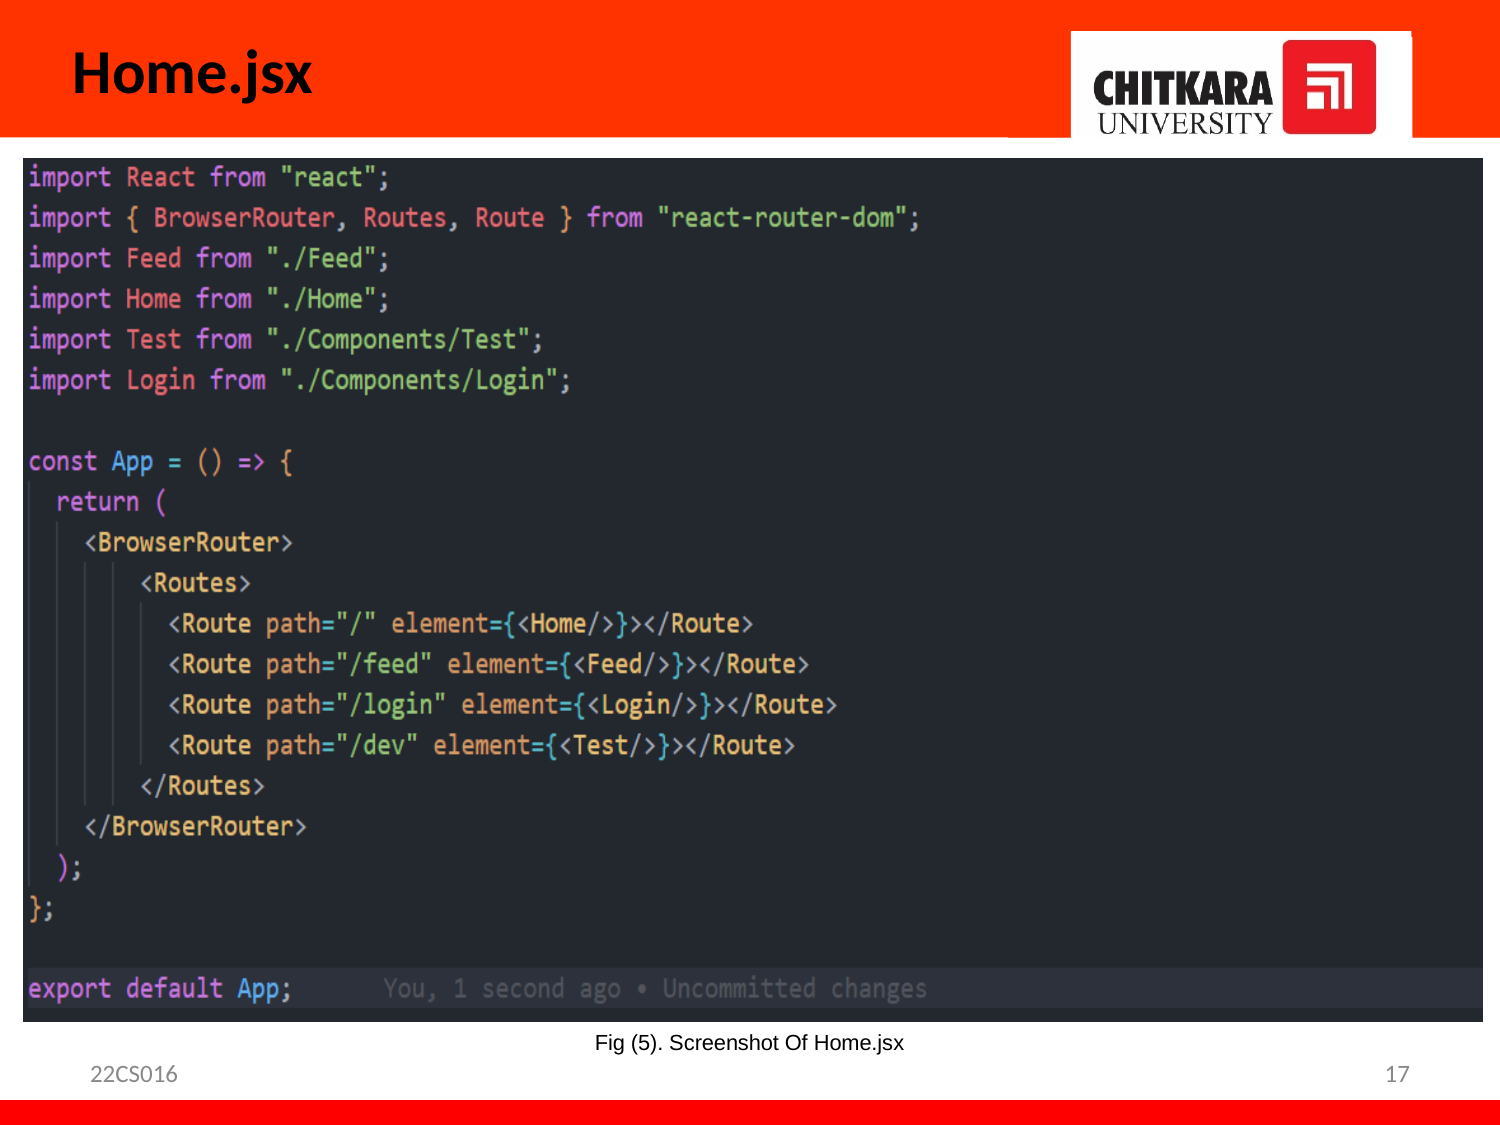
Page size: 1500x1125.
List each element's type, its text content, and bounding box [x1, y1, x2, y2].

picture [1074, 37, 1391, 138]
title Home.jsx [57, 0, 1063, 138]
slide_number 17 [1074, 1042, 1425, 1103]
text_box Fig (5). Screenshot Of Home.jsx [374, 1029, 1125, 1063]
picture [22, 158, 1484, 1022]
slide_number 22CS016 [75, 1042, 425, 1103]
